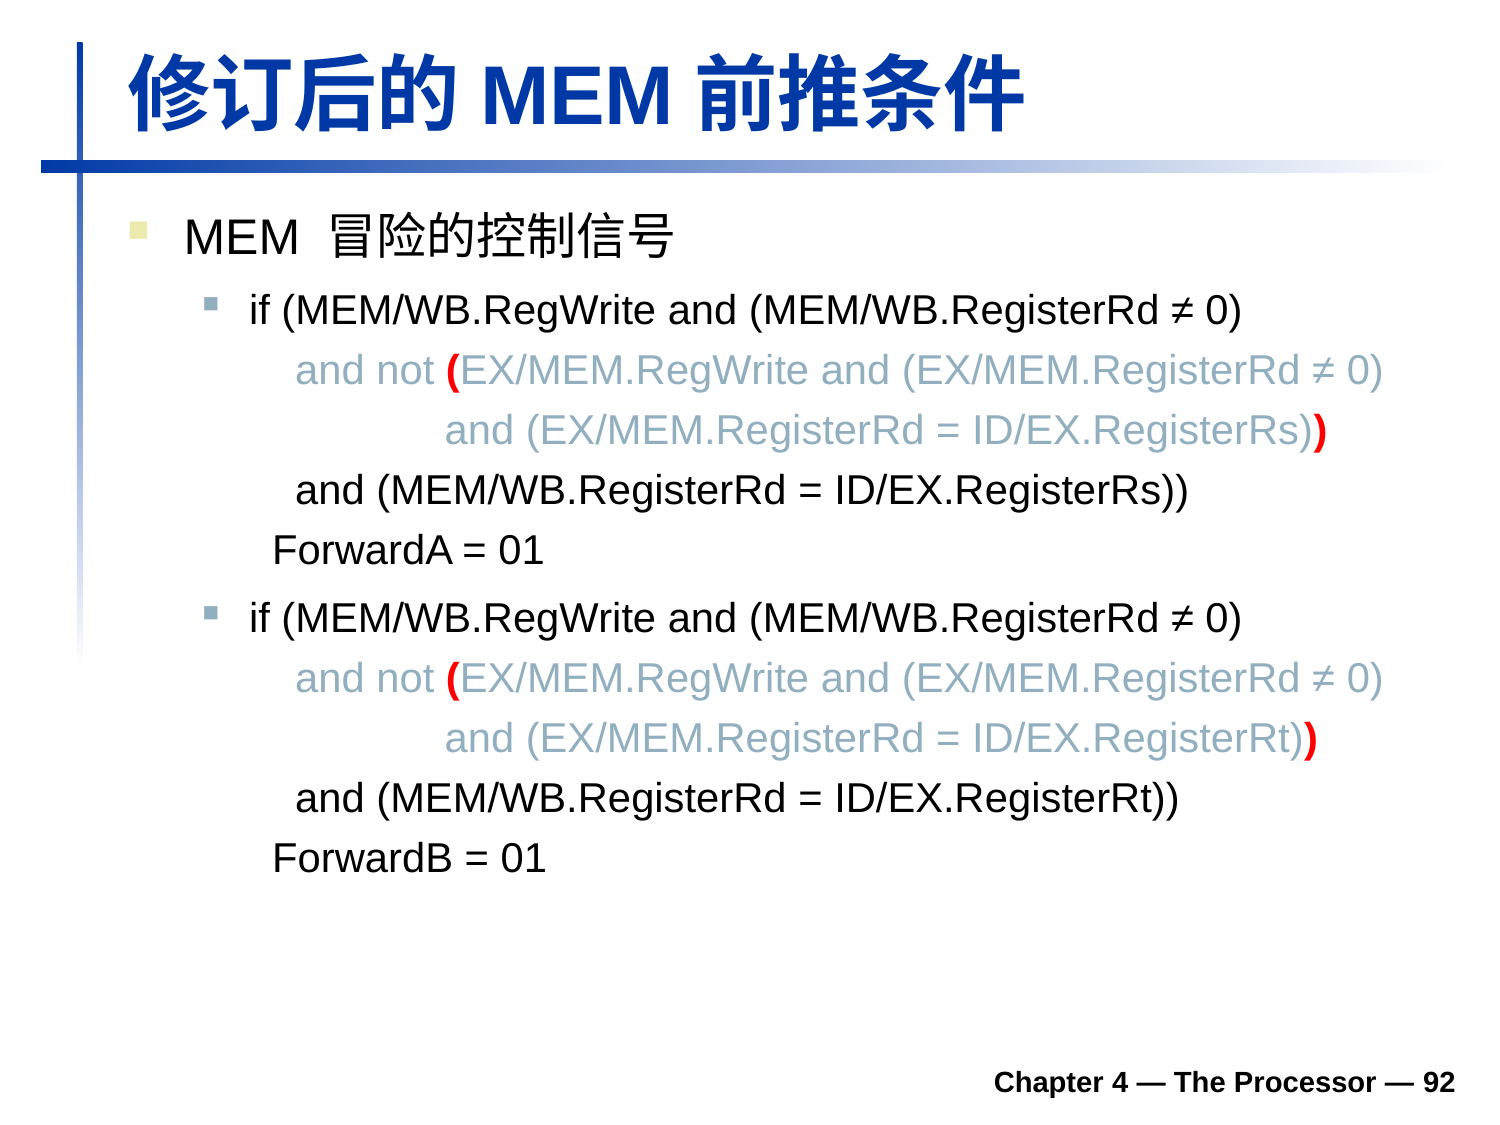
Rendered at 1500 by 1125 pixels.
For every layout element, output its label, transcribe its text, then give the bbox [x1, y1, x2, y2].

title 修订后的MEM前推条件 [112, 32, 1468, 149]
footer Chapter 4 — The Processor — 92 [277, 1046, 1471, 1106]
list MEM 冒险的控制信号 if (MEM/WB.RegWrite and (MEM/WB.RegisterRd ≠ 0) and not (EX/MEM.RegWrite and (EX/MEM.RegisterRd ≠ 0) and (EX/MEM.RegisterRd = ID/EX.RegisterRs)) and (MEM/WB.RegisterRd = ID/EX.RegisterRs)) ForwardA = 01 if (MEM/WB.RegWrite and (MEM/WB.RegisterRd ≠ 0) and not (EX/MEM.RegWrite and (EX/MEM.RegisterRd ≠ 0) and (EX/MEM.RegisterRd = ID/EX.RegisterRt)) and (MEM/WB.RegisterRd = ID/EX.RegisterRt)) ForwardB = 01 [112, 184, 1469, 1024]
